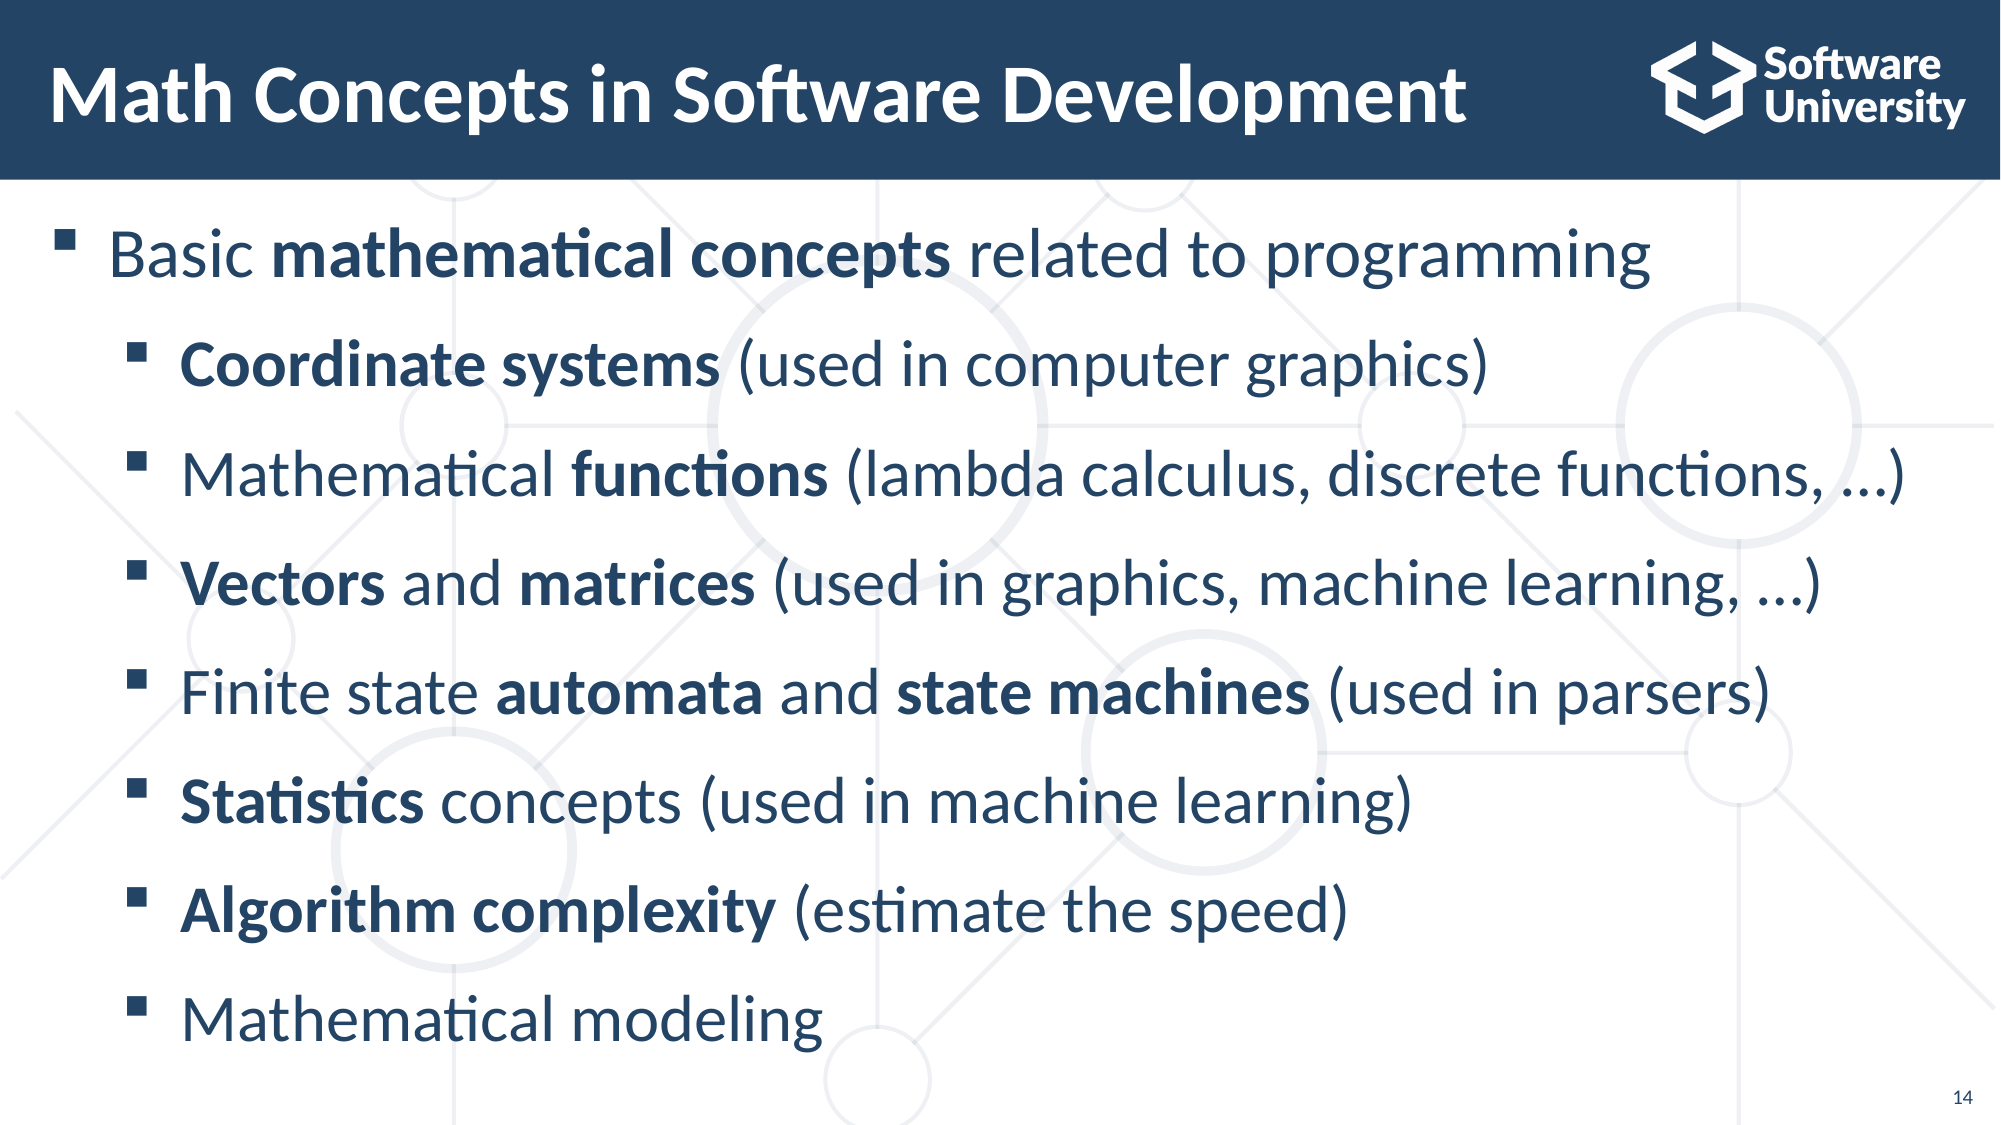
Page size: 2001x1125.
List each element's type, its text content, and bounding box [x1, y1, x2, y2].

list Basic mathematical concepts related to programming Coordinate systems (used in computer graphics) Mathematical functions (lambda calculus, discrete functions, …) Vectors and matrices (used in graphics, machine learning, …) Finite state automata and state machines (used in parsers) Statistics concepts (used in machine learning) Algorithm complexity (estimate the speed) Mathematical modeling [31, 196, 1970, 1104]
title Math Concepts in Software Development [31, 16, 1625, 162]
slide_number 14 [1927, 1067, 1989, 1117]
picture [1651, 41, 1966, 134]
